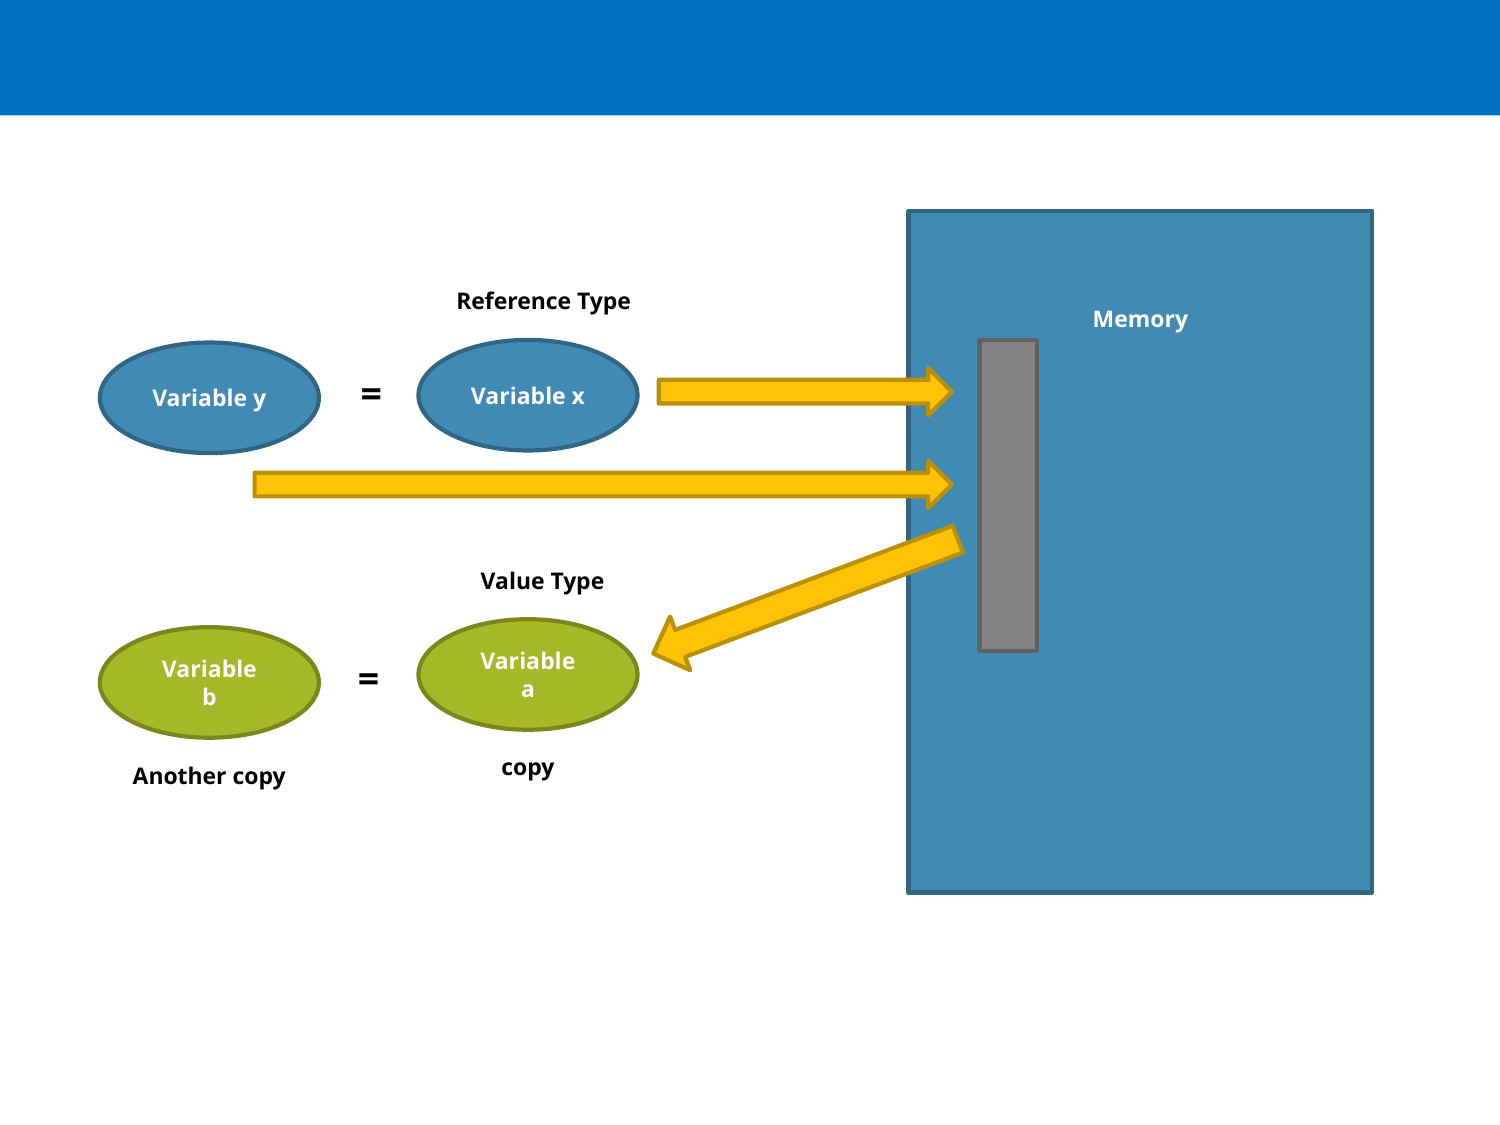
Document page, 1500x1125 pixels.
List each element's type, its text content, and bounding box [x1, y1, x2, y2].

text_box [651, 523, 965, 673]
text_box Memory [906, 209, 1374, 895]
text_box Another copy [117, 754, 301, 797]
text_box [977, 338, 1039, 653]
text_box = [343, 647, 395, 707]
text_box Variable x [416, 337, 640, 453]
text_box Reference Type [441, 279, 647, 322]
text_box Variable b [97, 625, 321, 740]
text_box [252, 458, 954, 511]
text_box Variable a [416, 617, 640, 732]
text_box Value Type [465, 559, 620, 602]
text_box = [345, 362, 398, 423]
text_box Variable y [97, 340, 321, 456]
text_box copy [486, 744, 570, 788]
text_box [656, 366, 955, 418]
